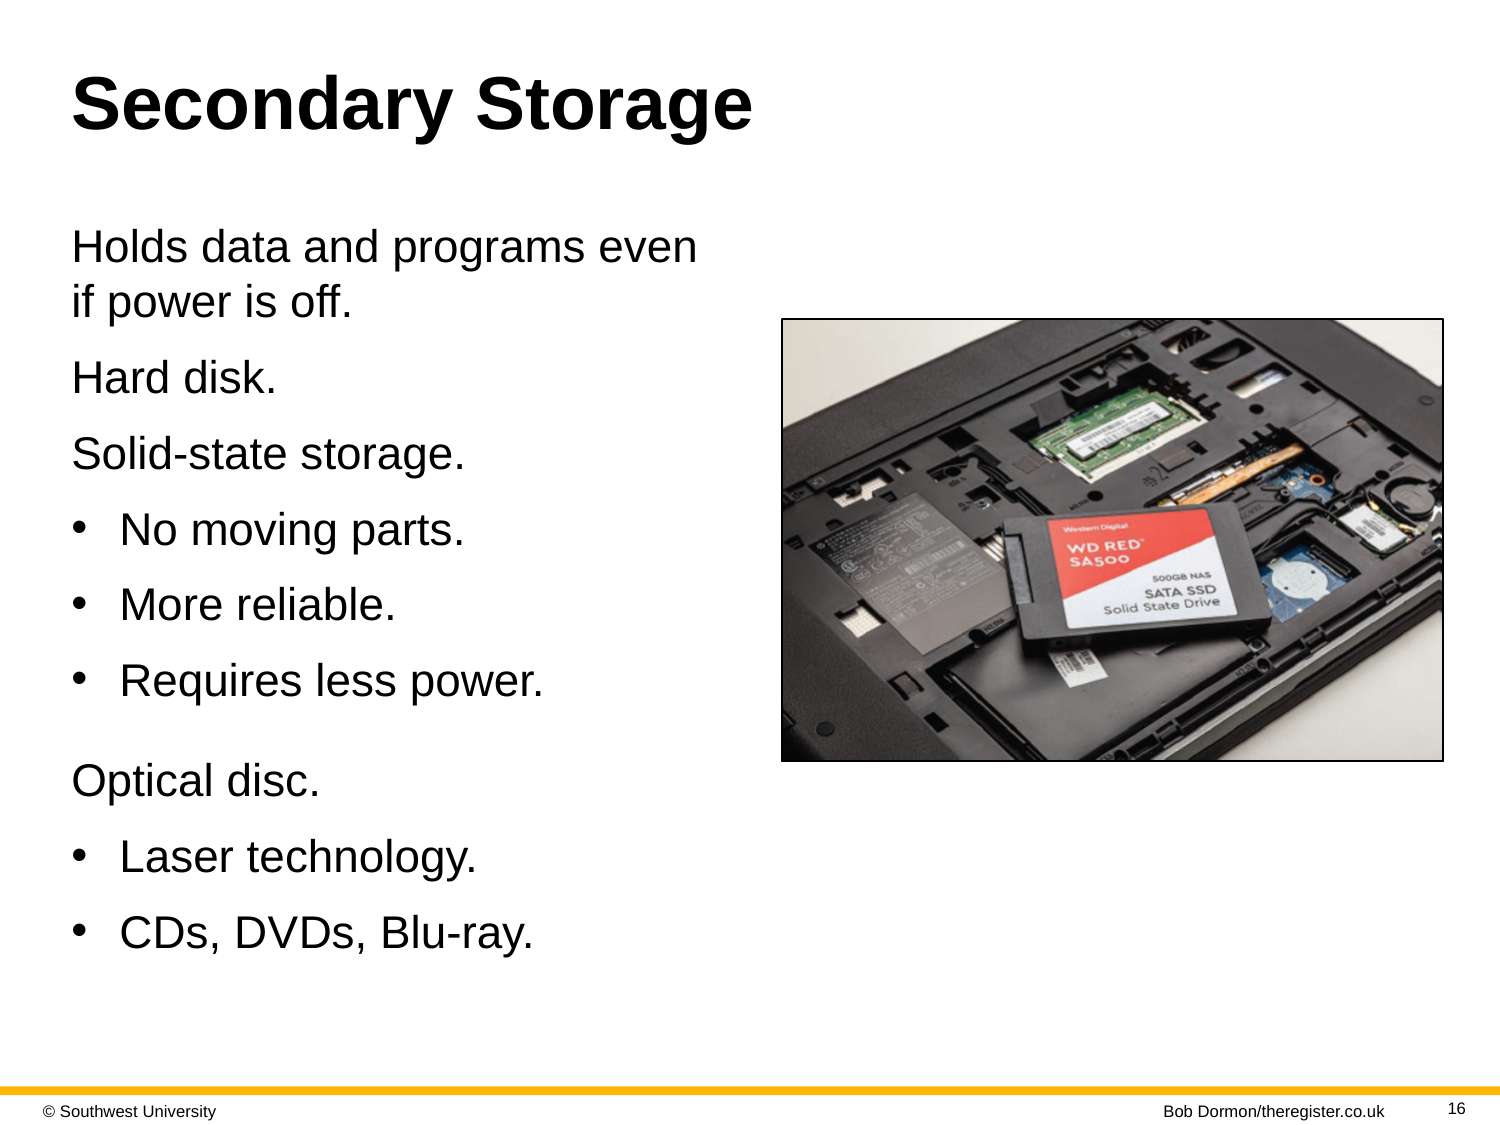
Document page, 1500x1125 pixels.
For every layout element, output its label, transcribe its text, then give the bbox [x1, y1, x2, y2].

title Secondary Storage [56, 38, 1444, 173]
list Optical disc. Laser technology. C Ds, D V Ds, Blu-ray. [56, 743, 740, 1060]
picture [781, 318, 1444, 762]
list Bob Dormon/theregister.co.uk [256, 1096, 1400, 1125]
list Holds data and programs even if power is off. Hard disk. Solid-state storage. No moving parts. More reliable. Requires less power. [56, 209, 740, 725]
slide_number 16 [1415, 1094, 1474, 1122]
